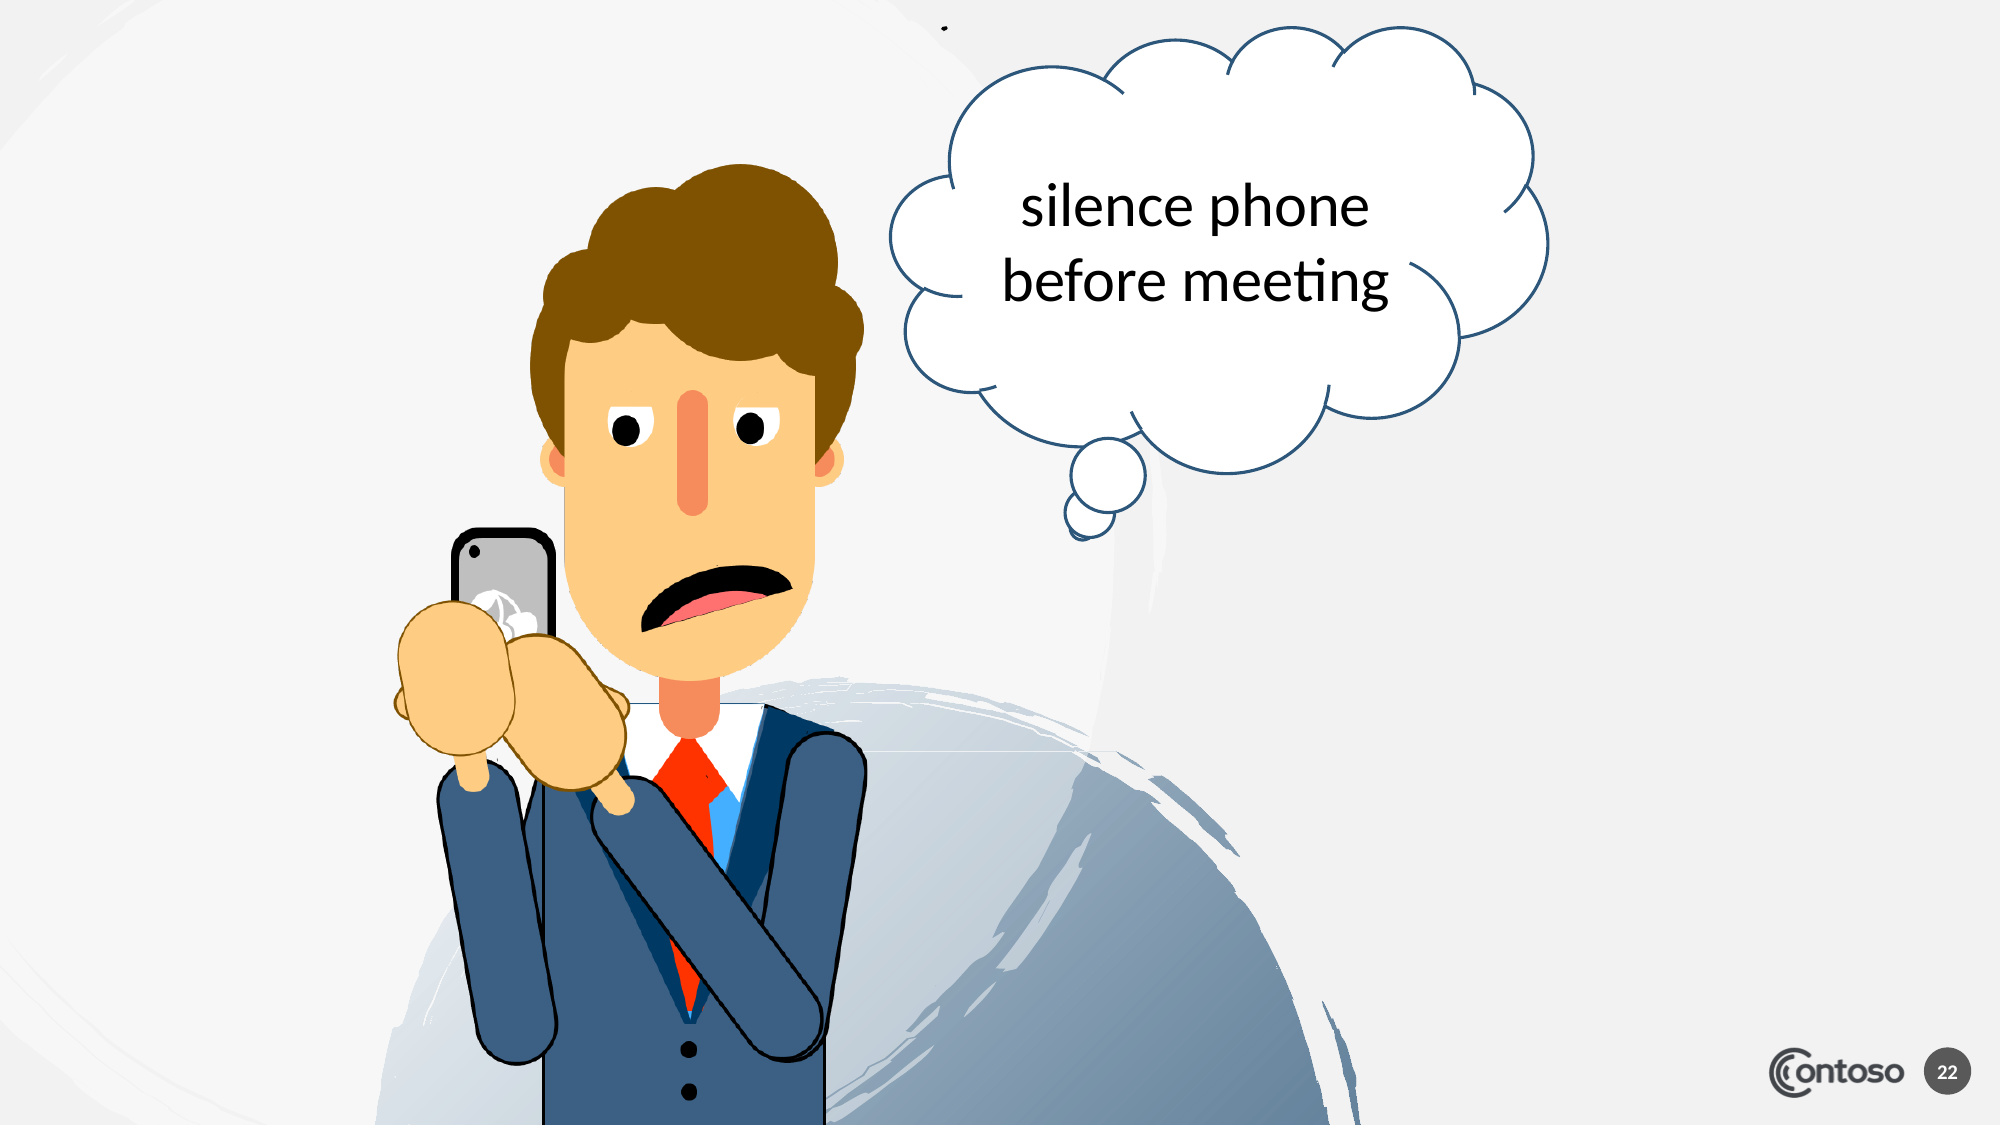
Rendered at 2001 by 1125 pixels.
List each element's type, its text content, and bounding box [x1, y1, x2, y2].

picture [393, 164, 868, 1125]
text_box silence phone before meeting [889, 26, 1549, 542]
slide_number 22 [1923, 1047, 1972, 1095]
